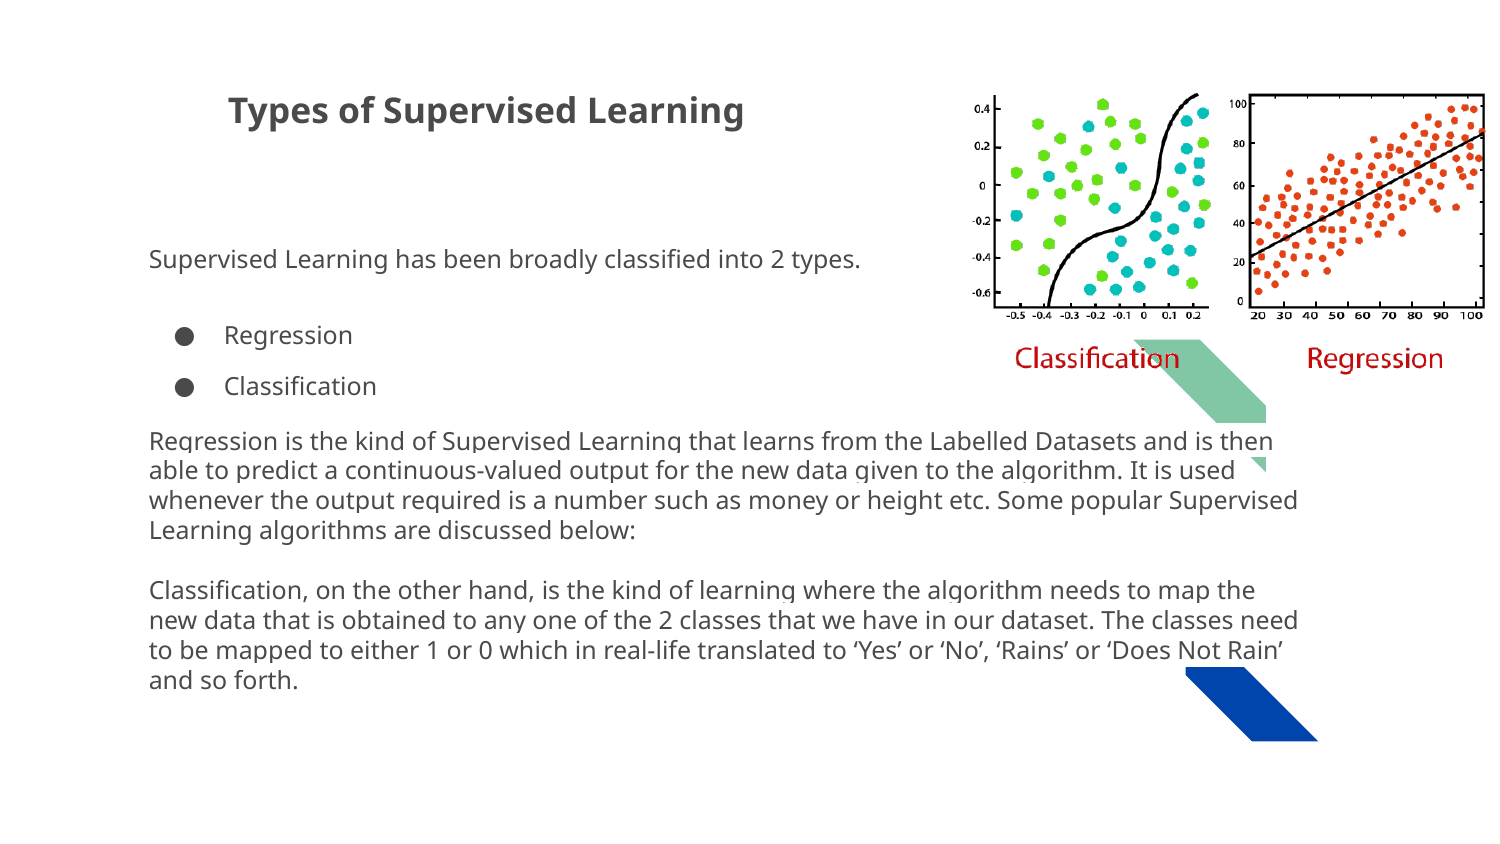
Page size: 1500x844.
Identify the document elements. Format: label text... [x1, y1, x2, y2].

title Types of Supervised Learning [212, 64, 1368, 173]
text_box Supervised Learning has been broadly classified into 2 types. Regression Classification Regression is the kind of Supervised Learning that learns from the Labelled Datasets and is then able to predict a continuous-valued output for the new data given to the algorithm. It is used whenever the output required is a number such as money or height etc. Some popular Supervised Learning algorithms are discussed below: Classification, on the other hand, is the kind of learning where the algorithm needs to map the new data that is obtained to any one of the 2 classes that we have in our dataset. The classes need to be mapped to either 1 or 0 which in real-life translated to ‘Yes’ or ‘No’, ‘Rains’ or ‘Does Not Rain’ and so forth. [133, 207, 1319, 757]
picture [963, 82, 1490, 376]
